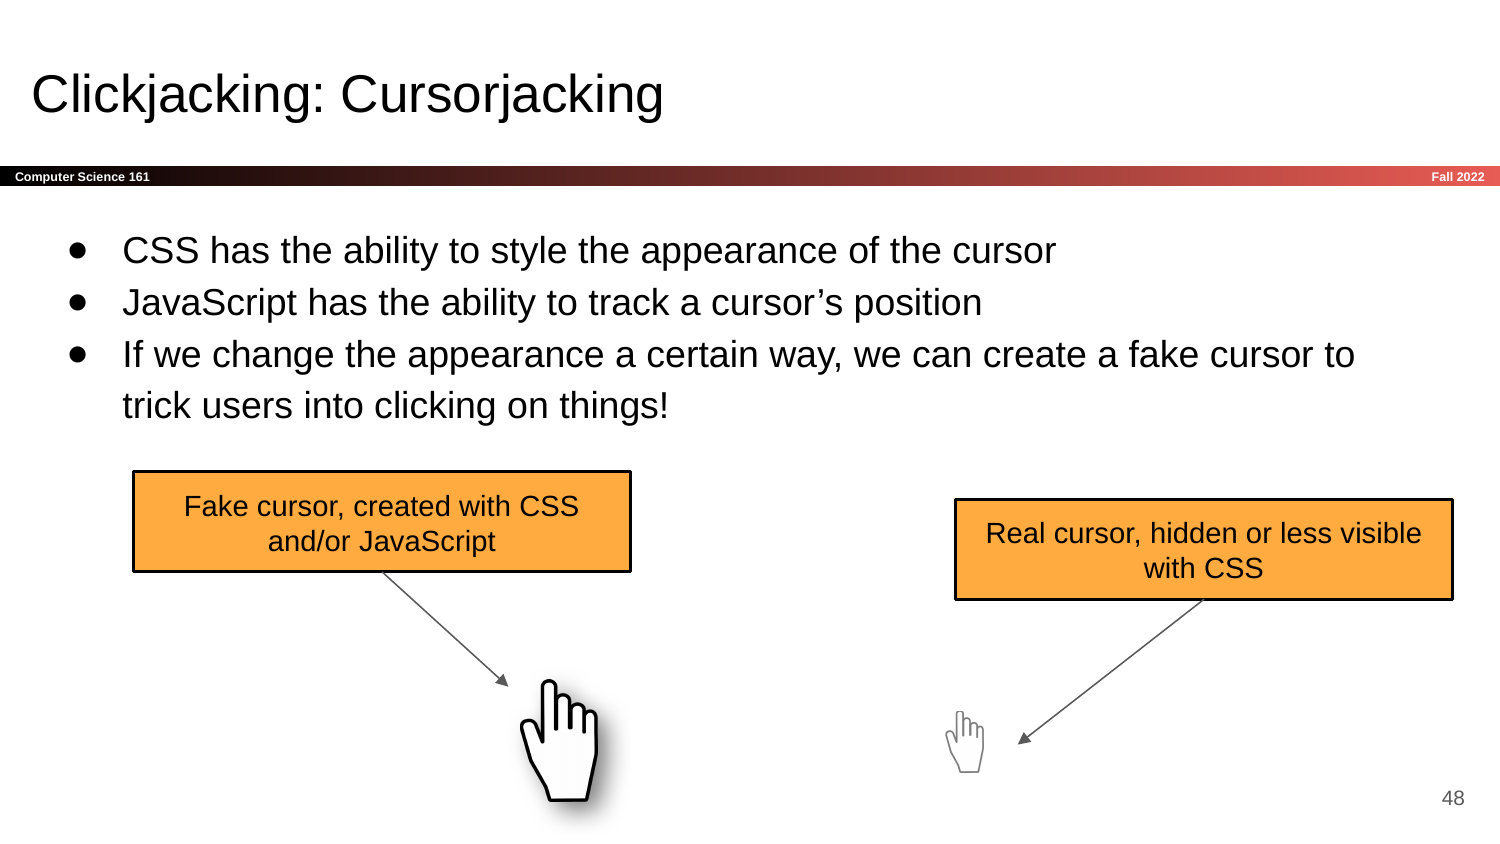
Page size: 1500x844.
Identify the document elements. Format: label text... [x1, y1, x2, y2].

picture [515, 687, 598, 808]
list CSS has the ability to style the appearance of the cursor JavaScript has the ability to track a cursor’s position If we change the appearance a certain way, we can create a fake cursor to trick users into clicking on things! [32, 204, 1431, 823]
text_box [133, 471, 631, 687]
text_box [955, 499, 1453, 745]
title Clickjacking: Cursorjacking [16, 44, 1415, 139]
picture [942, 710, 985, 776]
slide_number ‹#› [1389, 764, 1480, 830]
